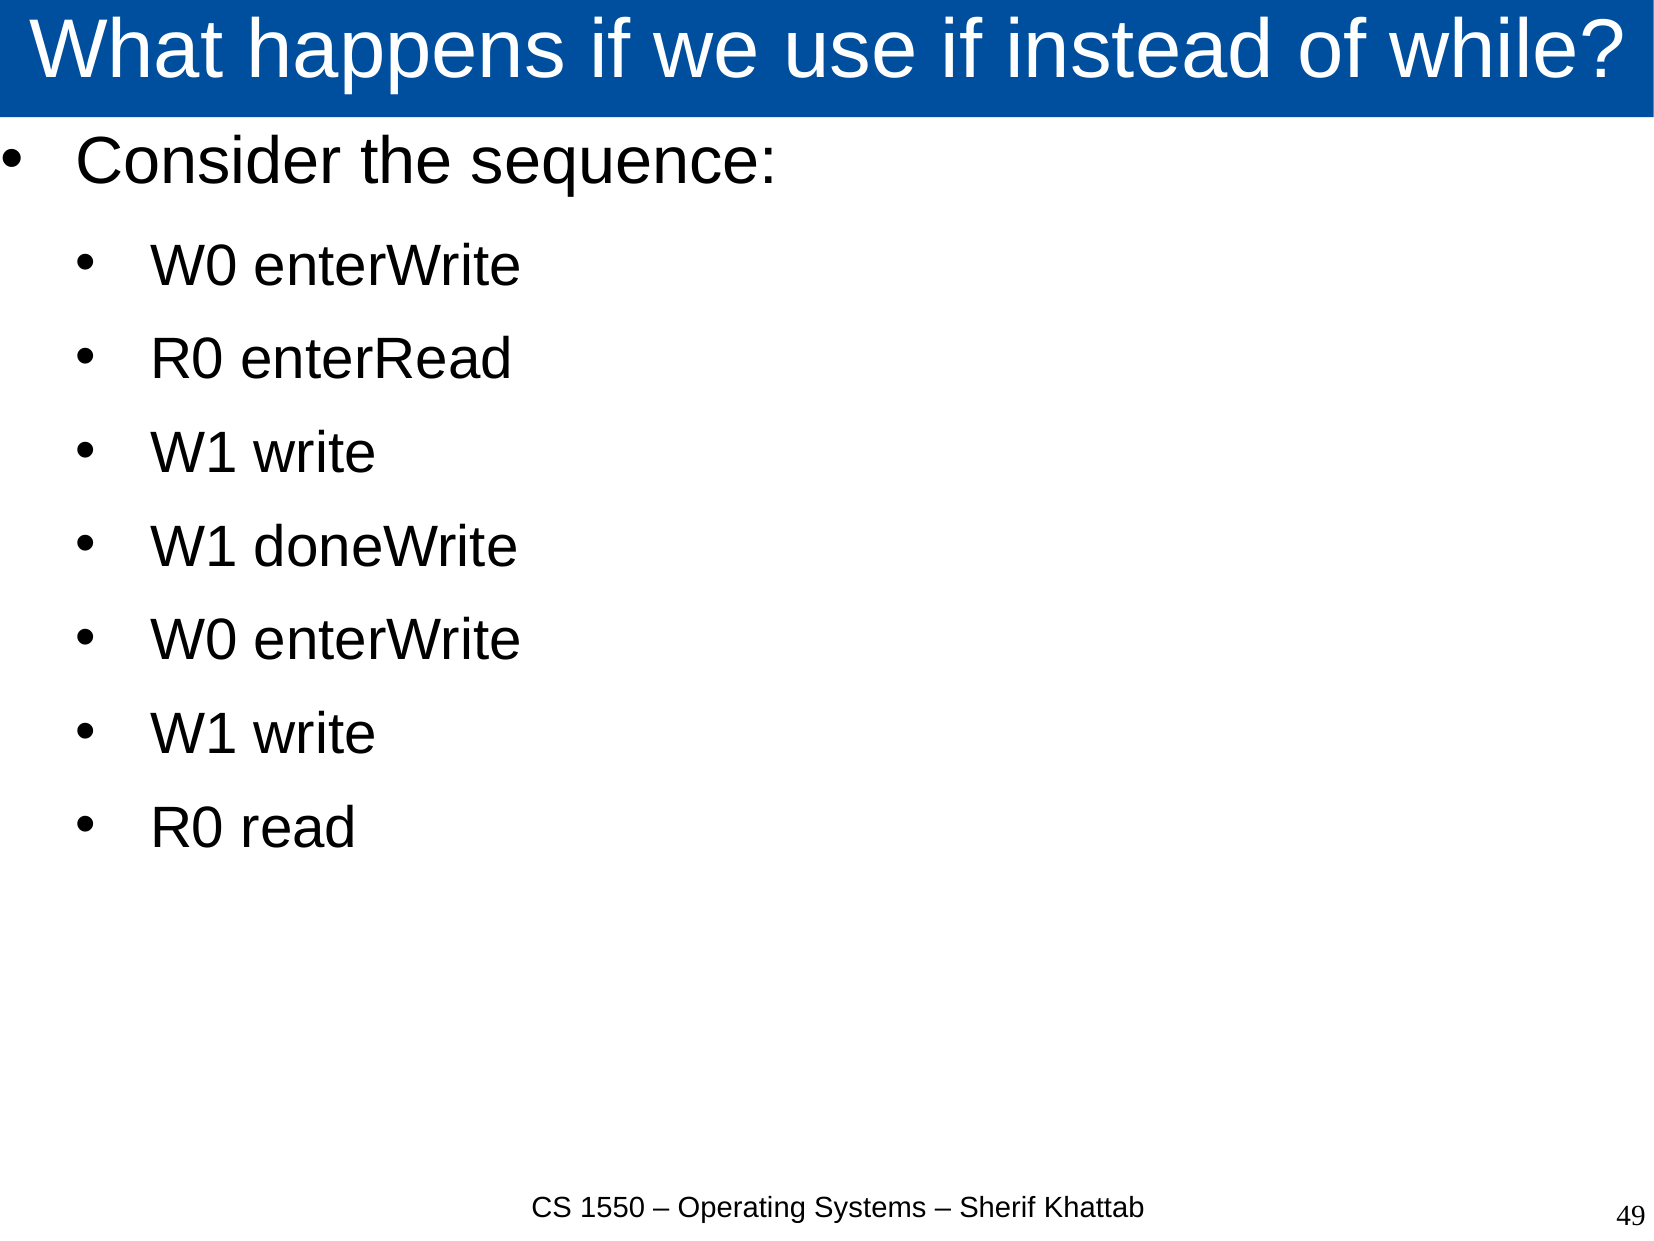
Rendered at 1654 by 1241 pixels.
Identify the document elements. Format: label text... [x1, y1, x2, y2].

title What happens if we use if instead of while? [0, 0, 1654, 117]
footer CS 1550 – Operating Systems – Sherif Khattab [460, 1190, 1217, 1241]
list Consider the sequence: W0 enterWrite R0 enterRead W1 write W1 doneWrite W0 enterWrite W1 write R0 read [0, 117, 1654, 1195]
slide_number 49 [1265, 1198, 1647, 1241]
